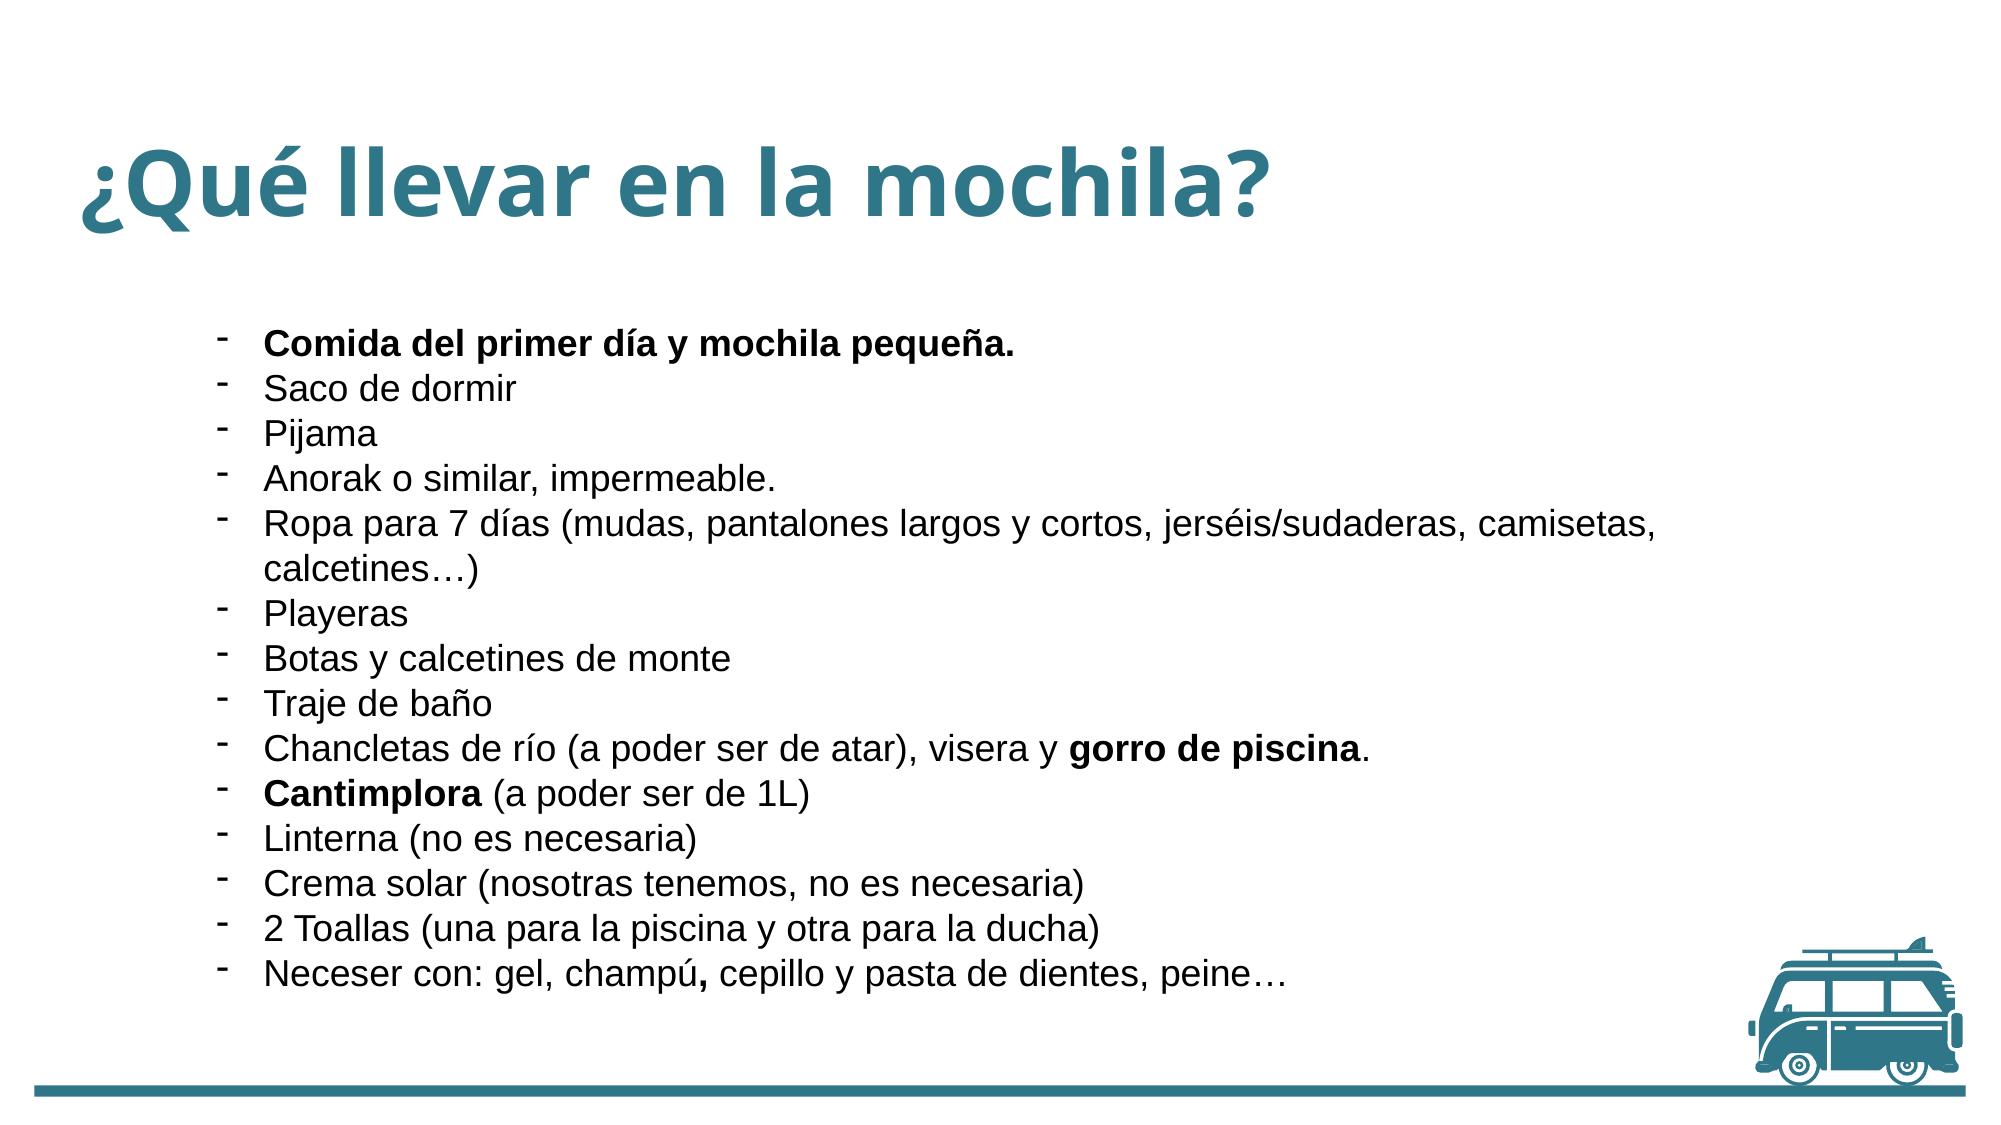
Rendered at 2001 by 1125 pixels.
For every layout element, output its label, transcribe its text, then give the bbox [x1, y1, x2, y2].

text_box Comida del primer día y mochila pequeña. Saco de dormir Pijama Anorak o similar, impermeable. Ropa para 7 días (mudas, pantalones largos y cortos, jerséis/sudaderas, camisetas, calcetines…) Playeras Botas y calcetines de monte Traje de baño Chancletas de río (a poder ser de atar), visera y gorro de piscina. Cantimplora (a poder ser de 1L) Linterna (no es necesaria) Crema solar (nosotras tenemos, no es necesaria) 2 Toallas (una para la piscina y otra para la ducha) Neceser con: gel, champú, cepillo y pasta de dientes, peine… [201, 311, 1706, 1037]
list ¿Qué llevar en la mochila? [65, 127, 1964, 247]
